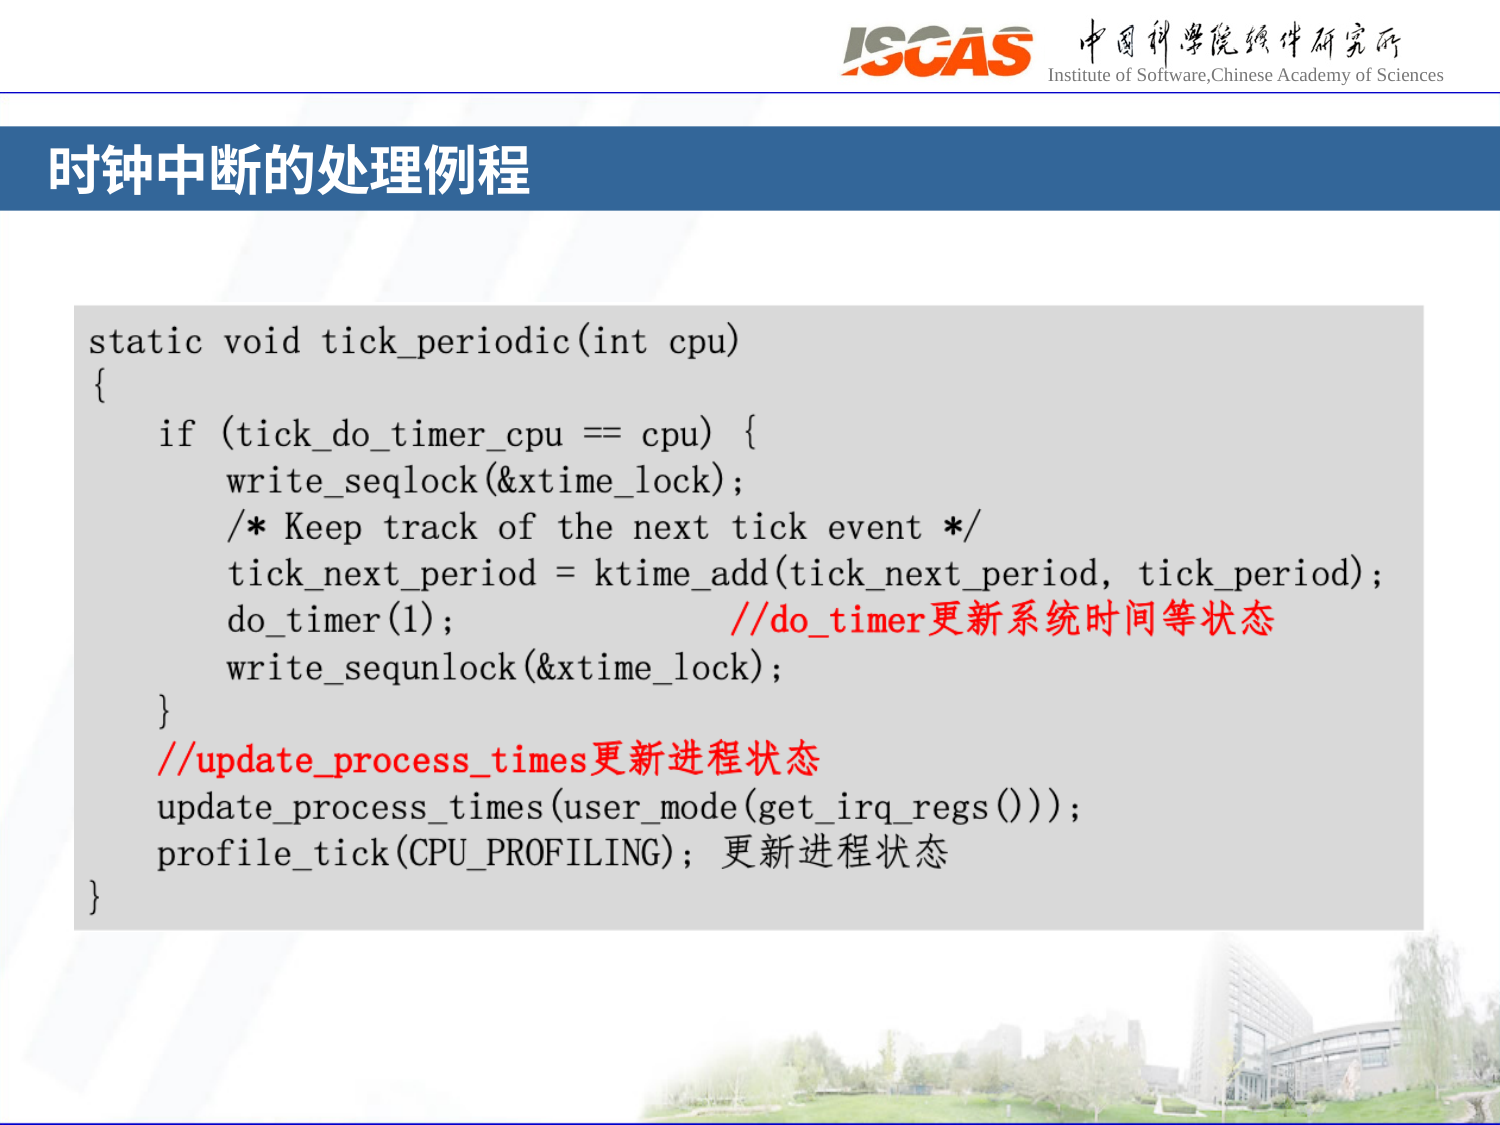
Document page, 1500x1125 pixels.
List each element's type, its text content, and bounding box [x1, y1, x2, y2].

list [73, 302, 1427, 932]
picture [837, 18, 1045, 87]
picture [0, 92, 1500, 126]
title 时钟中断的处理例程 [0, 126, 1500, 211]
picture [1077, 15, 1402, 71]
picture [0, 211, 1500, 1125]
